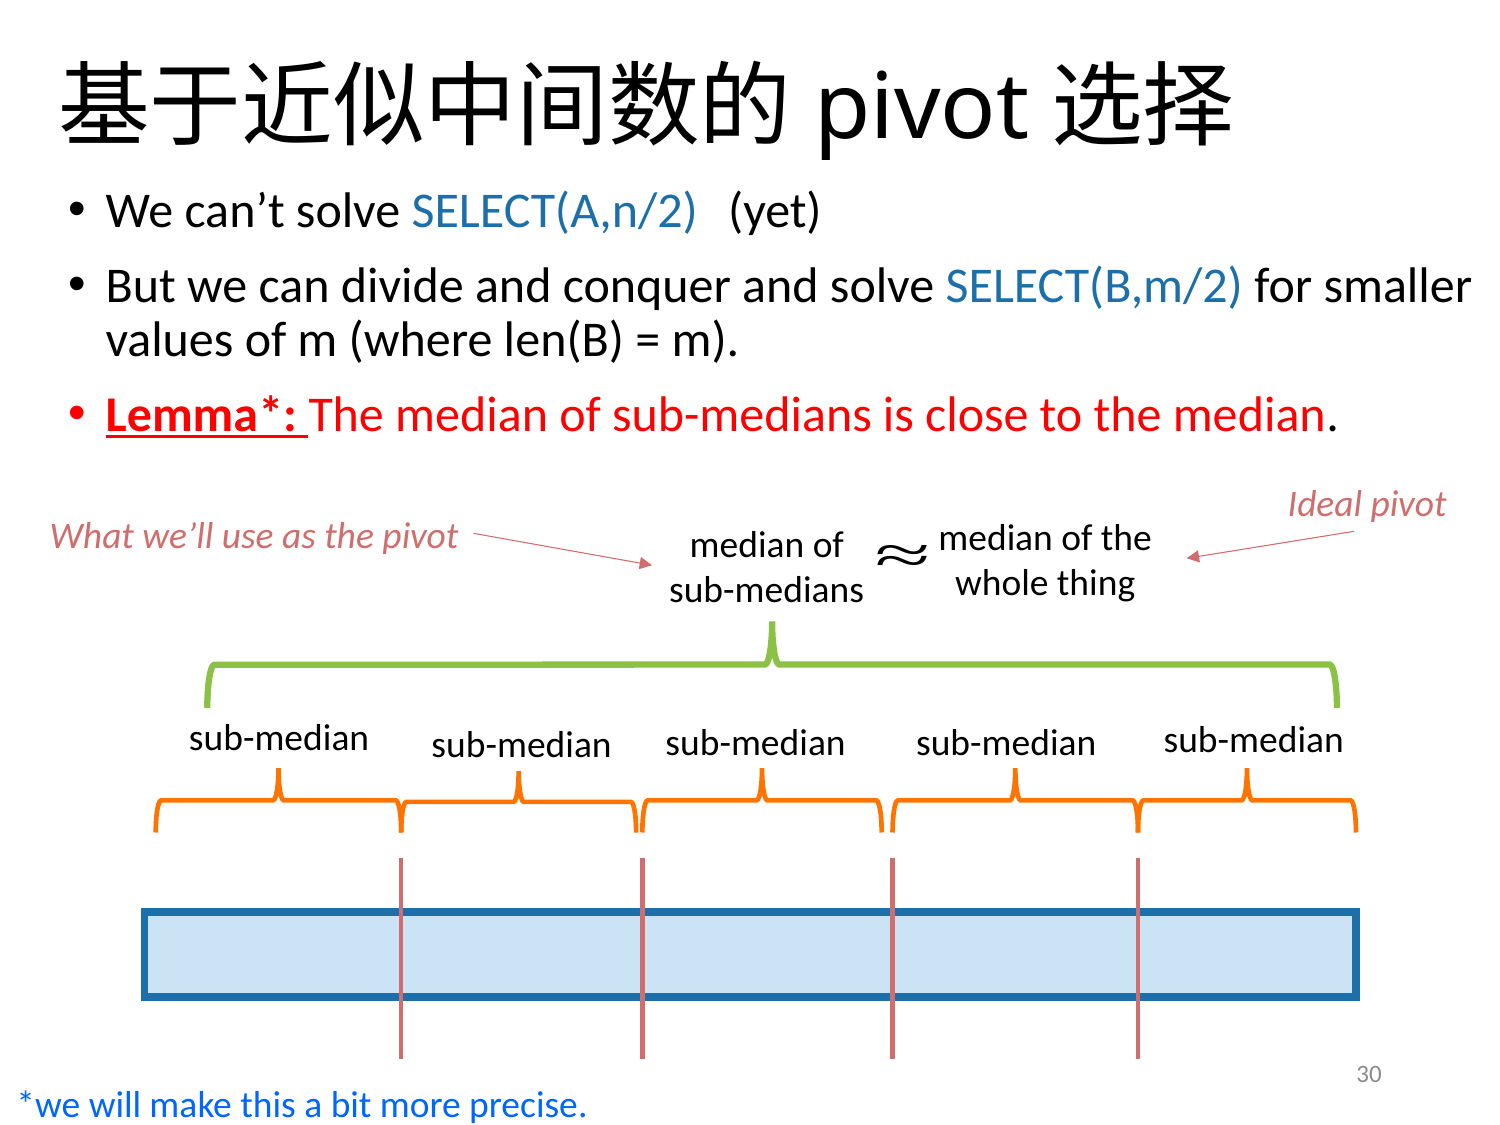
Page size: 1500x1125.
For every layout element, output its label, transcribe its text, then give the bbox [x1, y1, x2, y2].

text_box median of the whole thing [903, 505, 1187, 611]
text_box sub-median [174, 705, 404, 766]
text_box [895, 911, 1136, 998]
text_box [400, 773, 637, 833]
text_box [1137, 768, 1357, 833]
text_box *we will make this a bit more precise. [1, 1072, 1461, 1125]
text_box [403, 911, 640, 998]
text_box [155, 768, 401, 833]
slide_number 30 [1059, 1042, 1397, 1103]
text_box sub-median [1148, 707, 1379, 768]
text_box [645, 911, 890, 998]
text_box median of sub-medians [651, 512, 882, 618]
text_box [1140, 911, 1357, 998]
text_box [892, 771, 1138, 833]
text_box sub-median [901, 710, 1131, 771]
text_box What we’ll use as the pivot [0, 503, 474, 564]
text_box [1186, 532, 1355, 559]
text_box sub-median [416, 712, 647, 773]
title 基于近似中间数的pivot选择 [43, 0, 1337, 218]
text_box Ideal pivot [1246, 471, 1462, 532]
text_box [206, 621, 1338, 708]
text_box sub-median [650, 710, 881, 771]
text_box [641, 771, 883, 833]
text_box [473, 533, 652, 566]
list We can’t solve SELECT(A,n/2) (yet) But we can divide and conquer and solve SELECT(B,m/2) for smaller values of m (where len(B) = m). Lemma*: The median of sub-medians is close to the median. [53, 176, 1491, 891]
text_box [144, 911, 399, 998]
